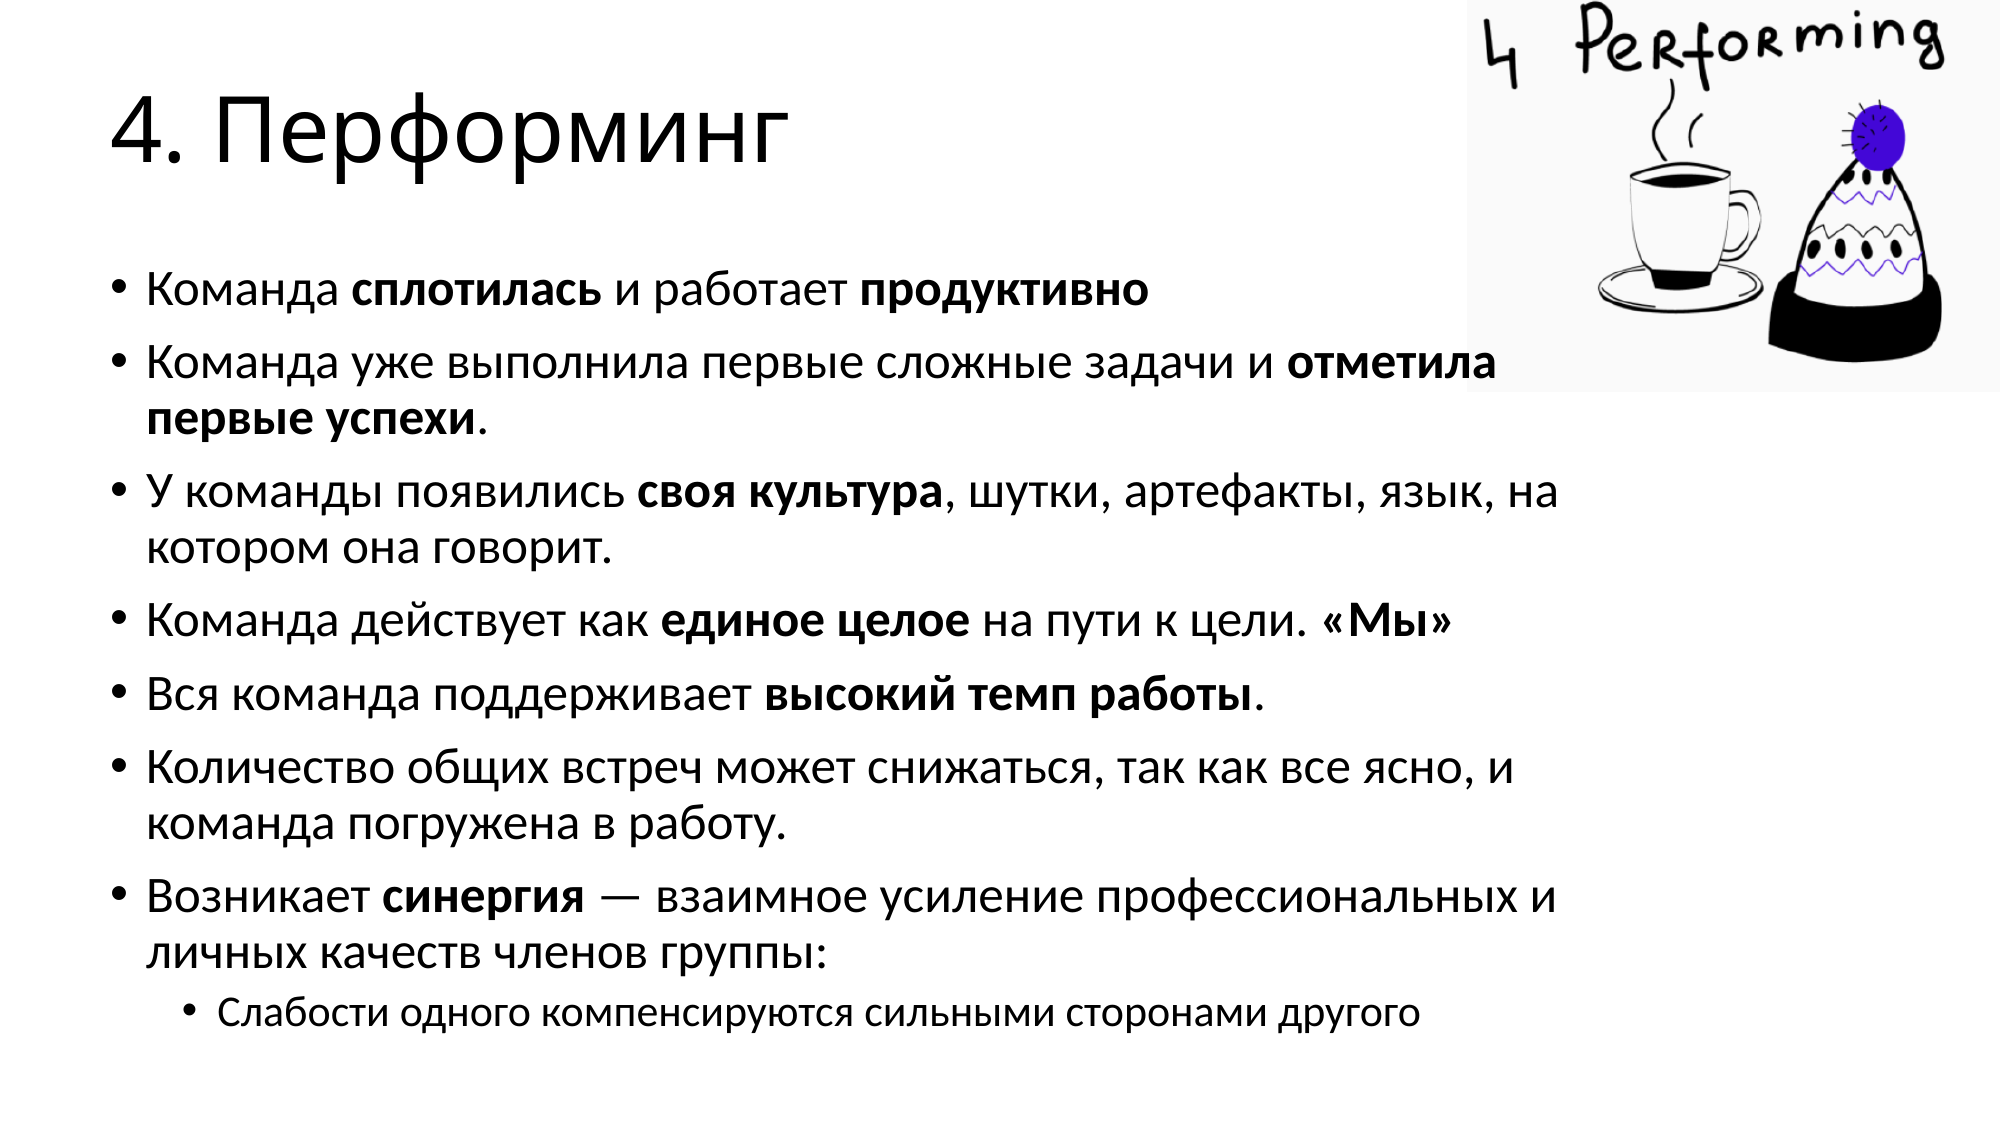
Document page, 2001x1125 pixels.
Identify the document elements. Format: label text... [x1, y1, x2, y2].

list Команда сплотилась и работает продуктивно Команда уже выполнила первые сложные задачи и отметила первые успехи. У команды появились своя культура, шутки, артефакты, язык, на котором она говорит. Команда действует как единое целое на пути к цели. «Мы» Вся команда поддерживает высокий темп работы. Количество общих встреч может снижаться, так как все ясно, и команда погружена в работу. Возникает синергия — взаимное усиление профессиональных и личных качеств членов группы: Слабости одного компенсируются сильными сторонами другого [95, 253, 1667, 1049]
title 4. Перформинг [95, 70, 1252, 196]
picture [1467, 0, 2000, 392]
